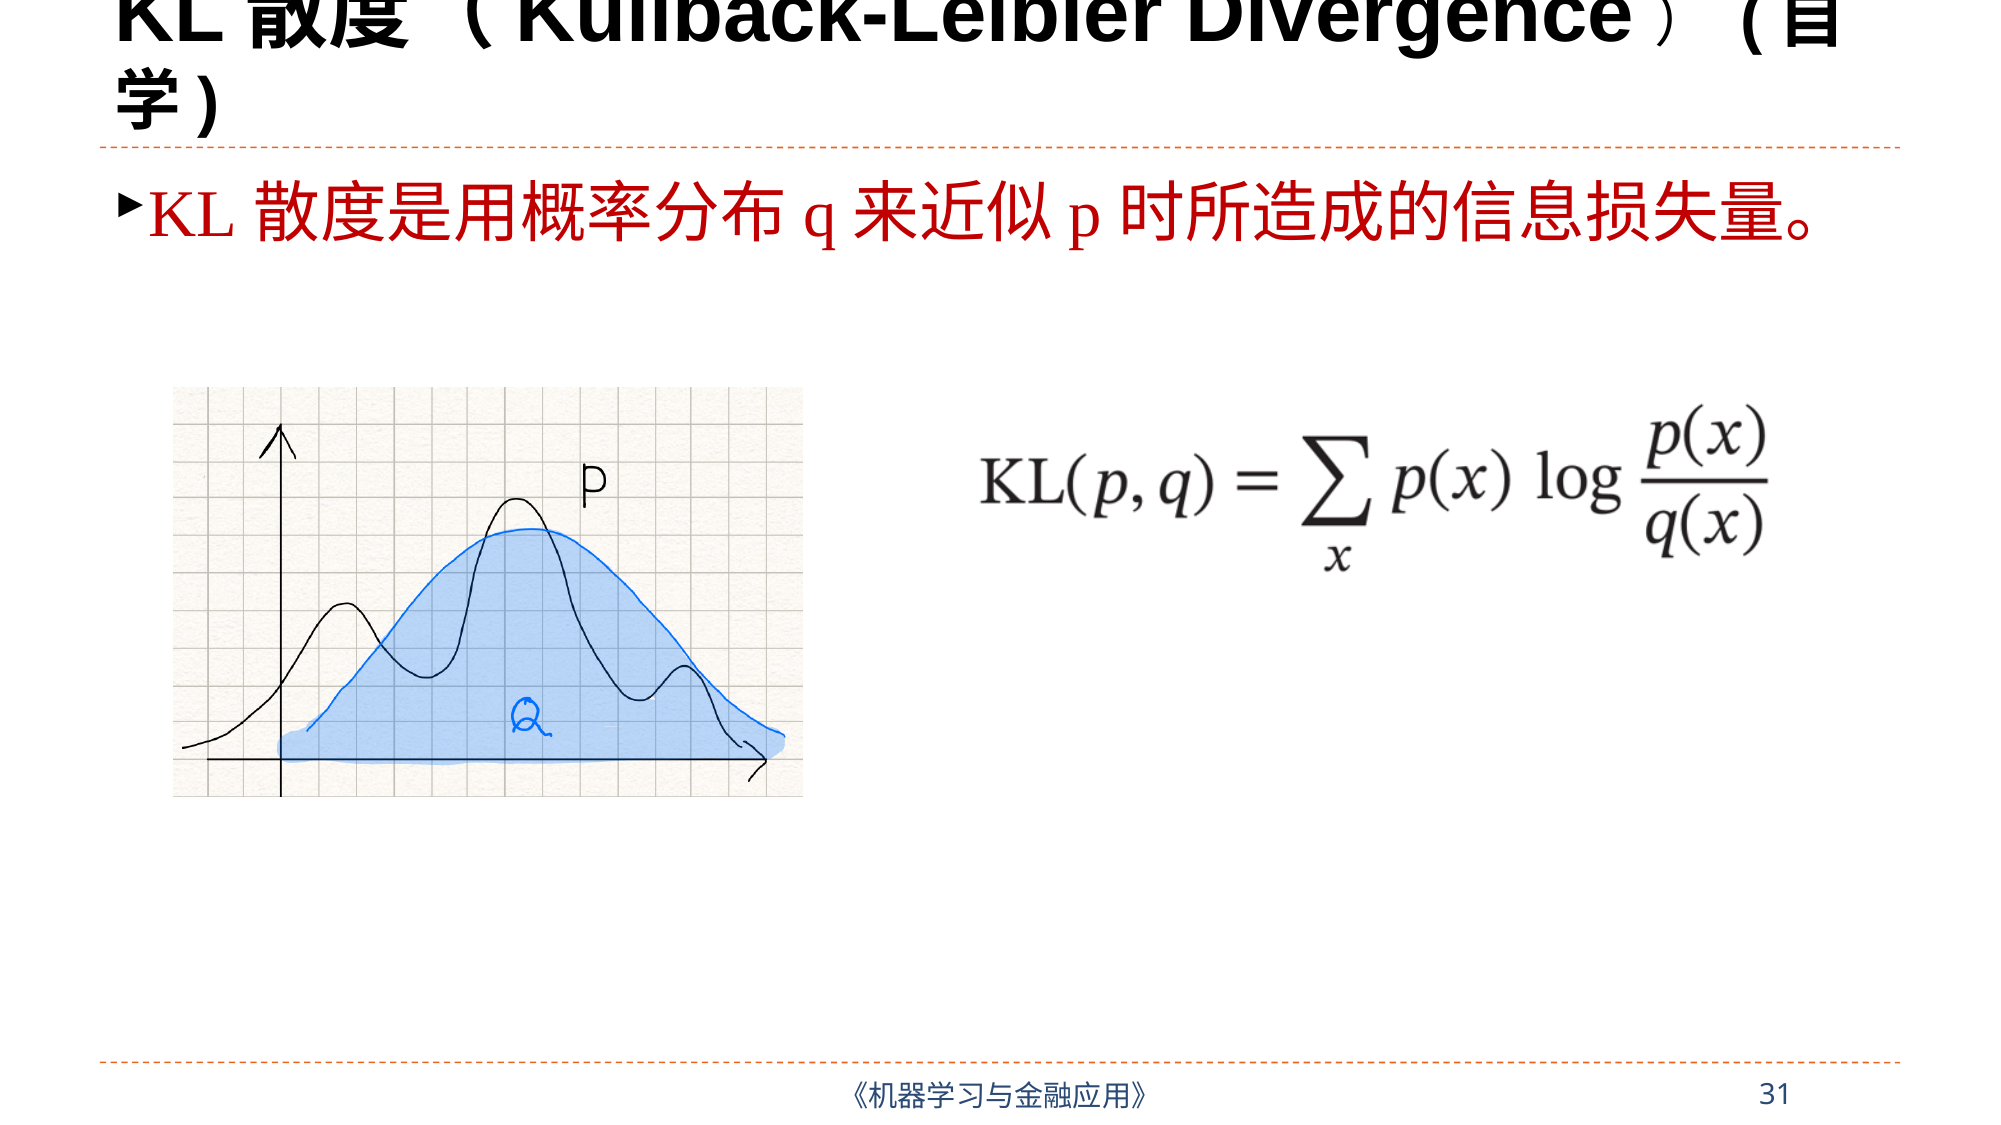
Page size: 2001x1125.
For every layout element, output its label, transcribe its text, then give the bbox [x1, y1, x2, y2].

picture [173, 387, 804, 797]
title KL散度（Kullback-Leibler Divergence） (自学) [99, 24, 1900, 146]
list KL散度是用概率分布q来近似p时所造成的信息损失量。 [99, 162, 1900, 1050]
picture [962, 392, 1803, 583]
